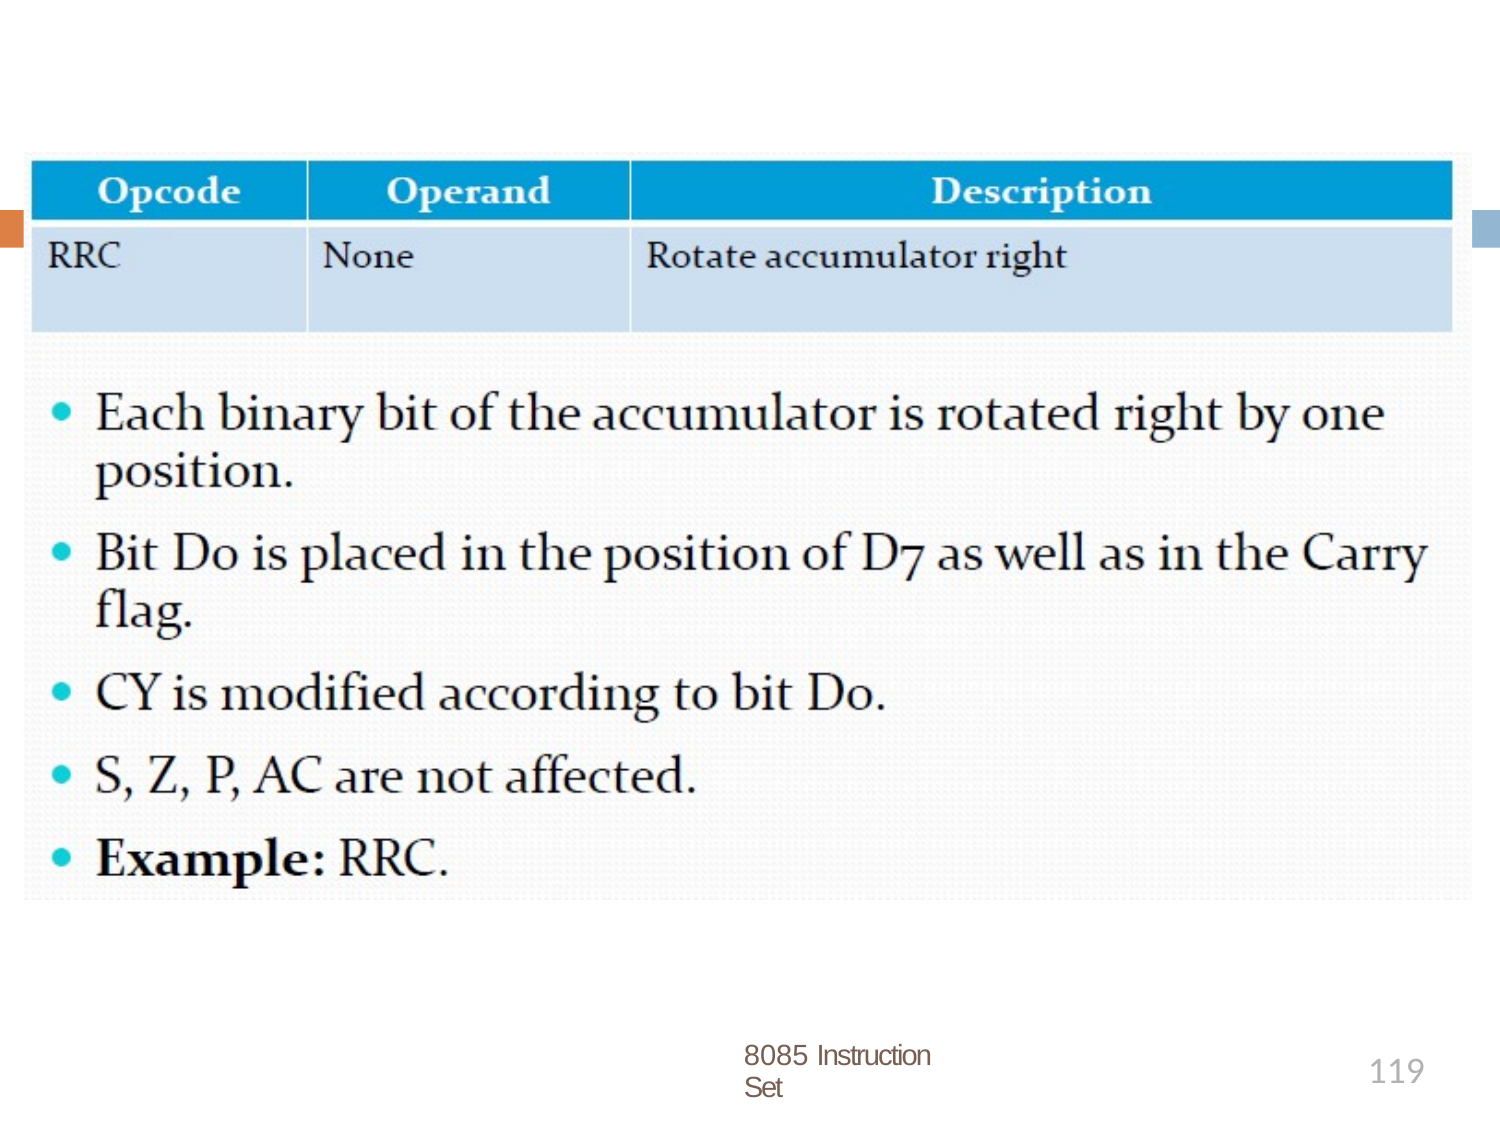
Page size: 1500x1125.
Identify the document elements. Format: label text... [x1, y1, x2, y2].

text_box [23, 152, 1473, 900]
text_box 8085 Instruction Set [741, 1037, 977, 1104]
slide_number 119 [1080, 1046, 1425, 1103]
